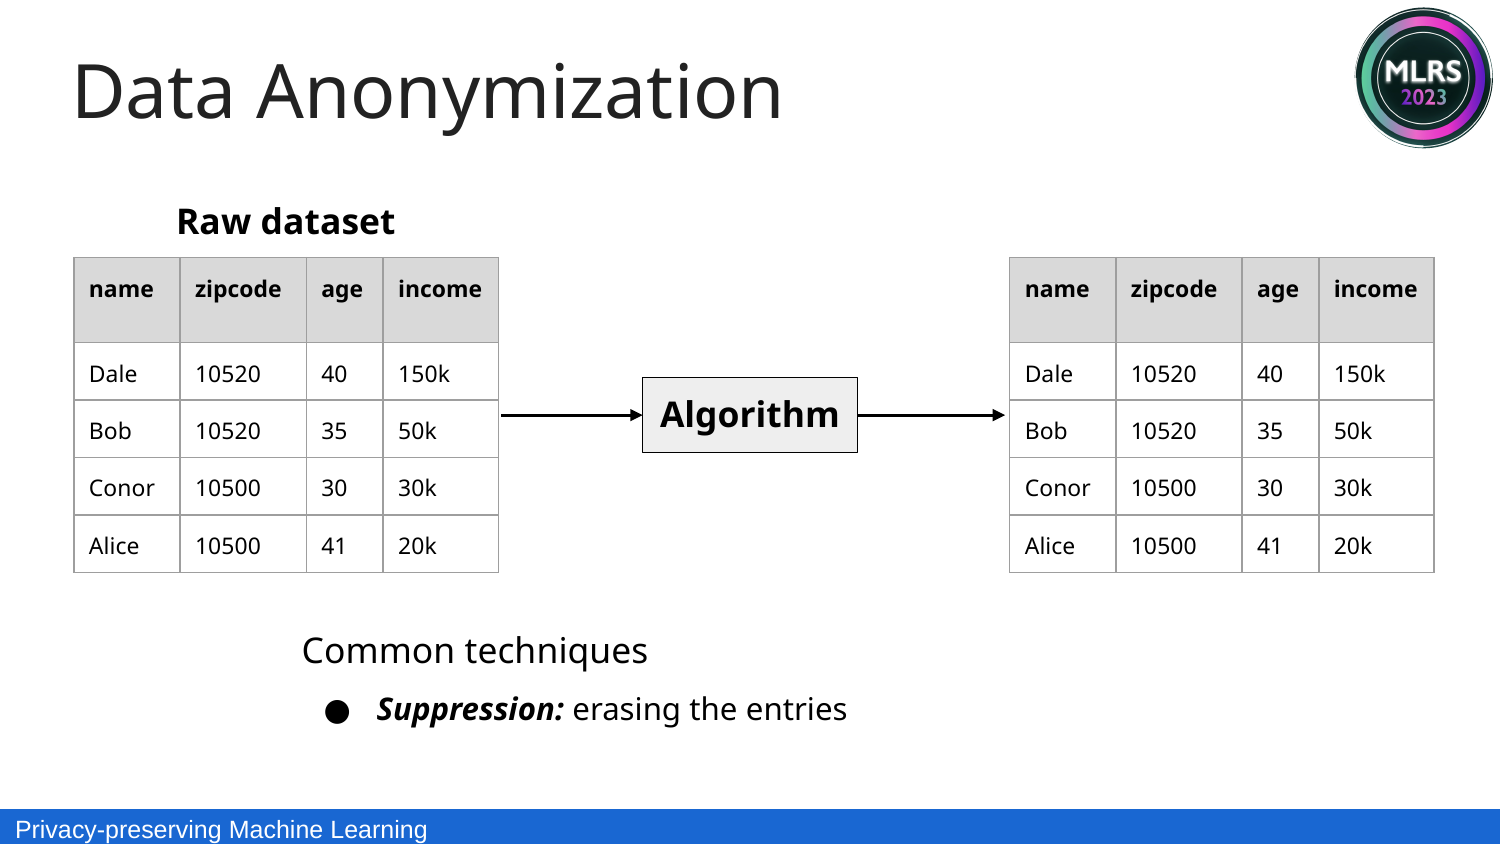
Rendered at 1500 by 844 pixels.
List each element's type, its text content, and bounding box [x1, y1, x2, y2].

table_header income [384, 258, 498, 342]
table_cell Bob [1010, 401, 1115, 457]
table_cell 35 [1243, 401, 1318, 457]
table_header age [1243, 258, 1318, 342]
table_cell 40 [1243, 343, 1318, 399]
table_cell 30 [1243, 458, 1318, 514]
table_cell 20k [1320, 516, 1433, 572]
table_cell 10500 [181, 516, 306, 572]
table_header name [1010, 258, 1115, 342]
table_cell 150k [384, 343, 498, 399]
table_cell 50k [384, 401, 498, 457]
text_box Raw dataset [143, 192, 429, 249]
table_cell Conor [1010, 458, 1115, 514]
table_cell 10520 [181, 343, 306, 399]
table_header name [75, 258, 179, 342]
table_cell 10500 [181, 458, 306, 514]
table_header age [307, 258, 382, 342]
table_cell 20k [384, 516, 498, 572]
table_cell Bob [75, 401, 179, 457]
table_cell Alice [75, 516, 179, 572]
table_cell 41 [307, 516, 382, 572]
table_cell 40 [307, 343, 382, 399]
table_cell 10520 [1117, 343, 1241, 399]
table_cell 30 [307, 458, 382, 514]
table_cell 10500 [1117, 458, 1241, 514]
table_cell Alice [1010, 516, 1115, 572]
table_cell 30k [1320, 458, 1433, 514]
table_header zipcode [181, 258, 306, 342]
text_box Algorithm [642, 377, 858, 453]
picture [1375, 7, 1493, 133]
table_cell Conor [75, 458, 179, 514]
table_cell 50k [1320, 401, 1433, 457]
table_cell 10520 [181, 401, 306, 457]
table_cell 35 [307, 401, 382, 457]
table_cell 30k [384, 458, 498, 514]
table_cell 150k [1320, 343, 1433, 399]
table_cell Dale [75, 343, 179, 399]
table_cell 10500 [1117, 516, 1241, 572]
table_cell 41 [1243, 516, 1318, 572]
text_box Common techniques Suppression: erasing the entries [286, 591, 1214, 735]
table_header income [1320, 258, 1433, 342]
table_header zipcode [1117, 258, 1241, 342]
text_box Data Anonymization [55, 28, 1467, 149]
table_cell Dale [1010, 343, 1115, 399]
table_cell 10520 [1117, 401, 1241, 457]
